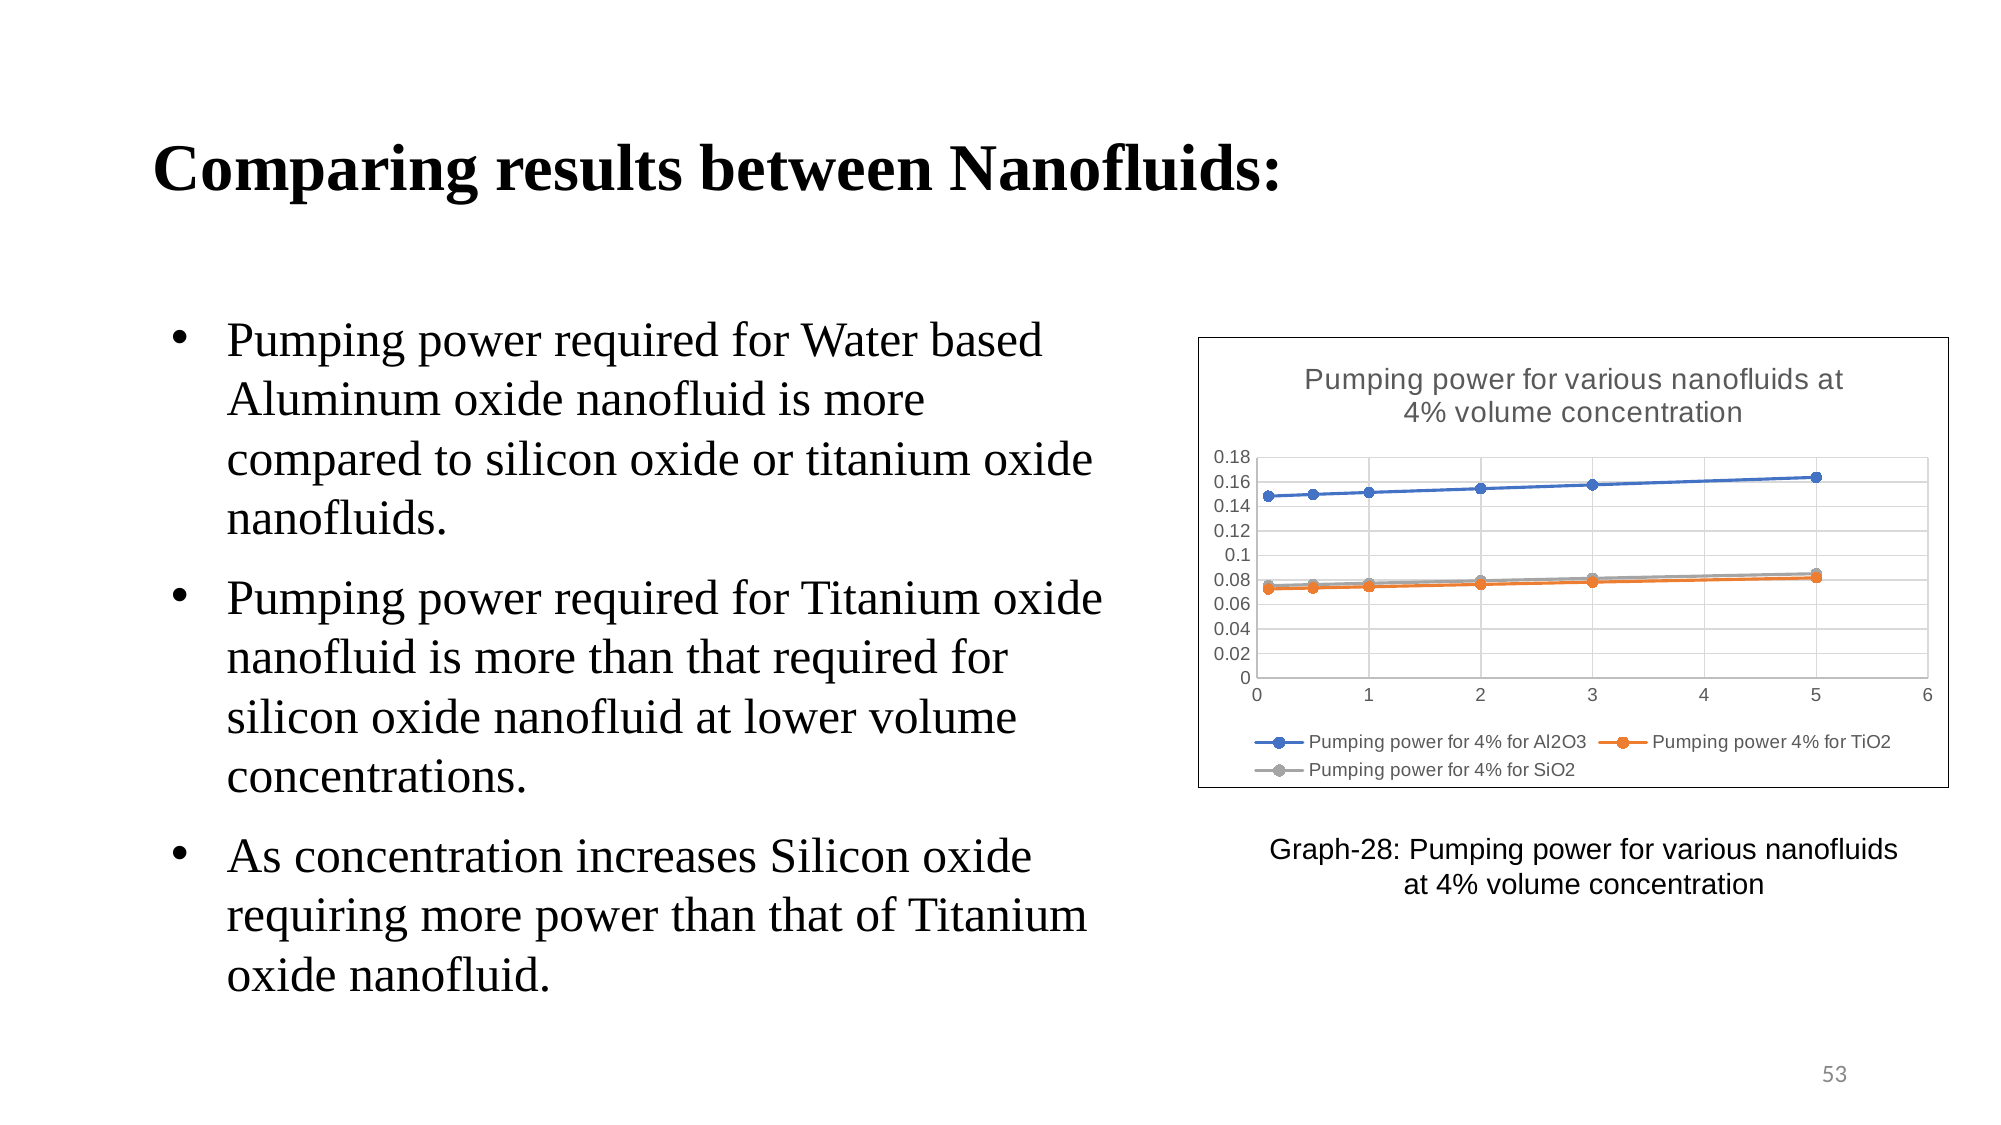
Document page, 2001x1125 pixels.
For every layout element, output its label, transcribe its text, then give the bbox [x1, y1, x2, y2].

chart [1198, 337, 1949, 788]
list Pumping power required for Water based Aluminum oxide nanofluid is more compared to silicon oxide or titanium oxide nanofluids. Pumping power required for Titanium oxide nanofluid is more than that required for silicon oxide nanofluid at lower volume concentrations. As concentration increases Silicon oxide requiring more power than that of Titanium oxide nanofluid. [137, 299, 1131, 1014]
text_box Graph-28: Pumping power for various nanofluids at 4% volume concentration [1239, 822, 1930, 943]
title Comparing results between Nanofluids: [137, 59, 1863, 278]
slide_number 53 [1412, 1042, 1863, 1103]
